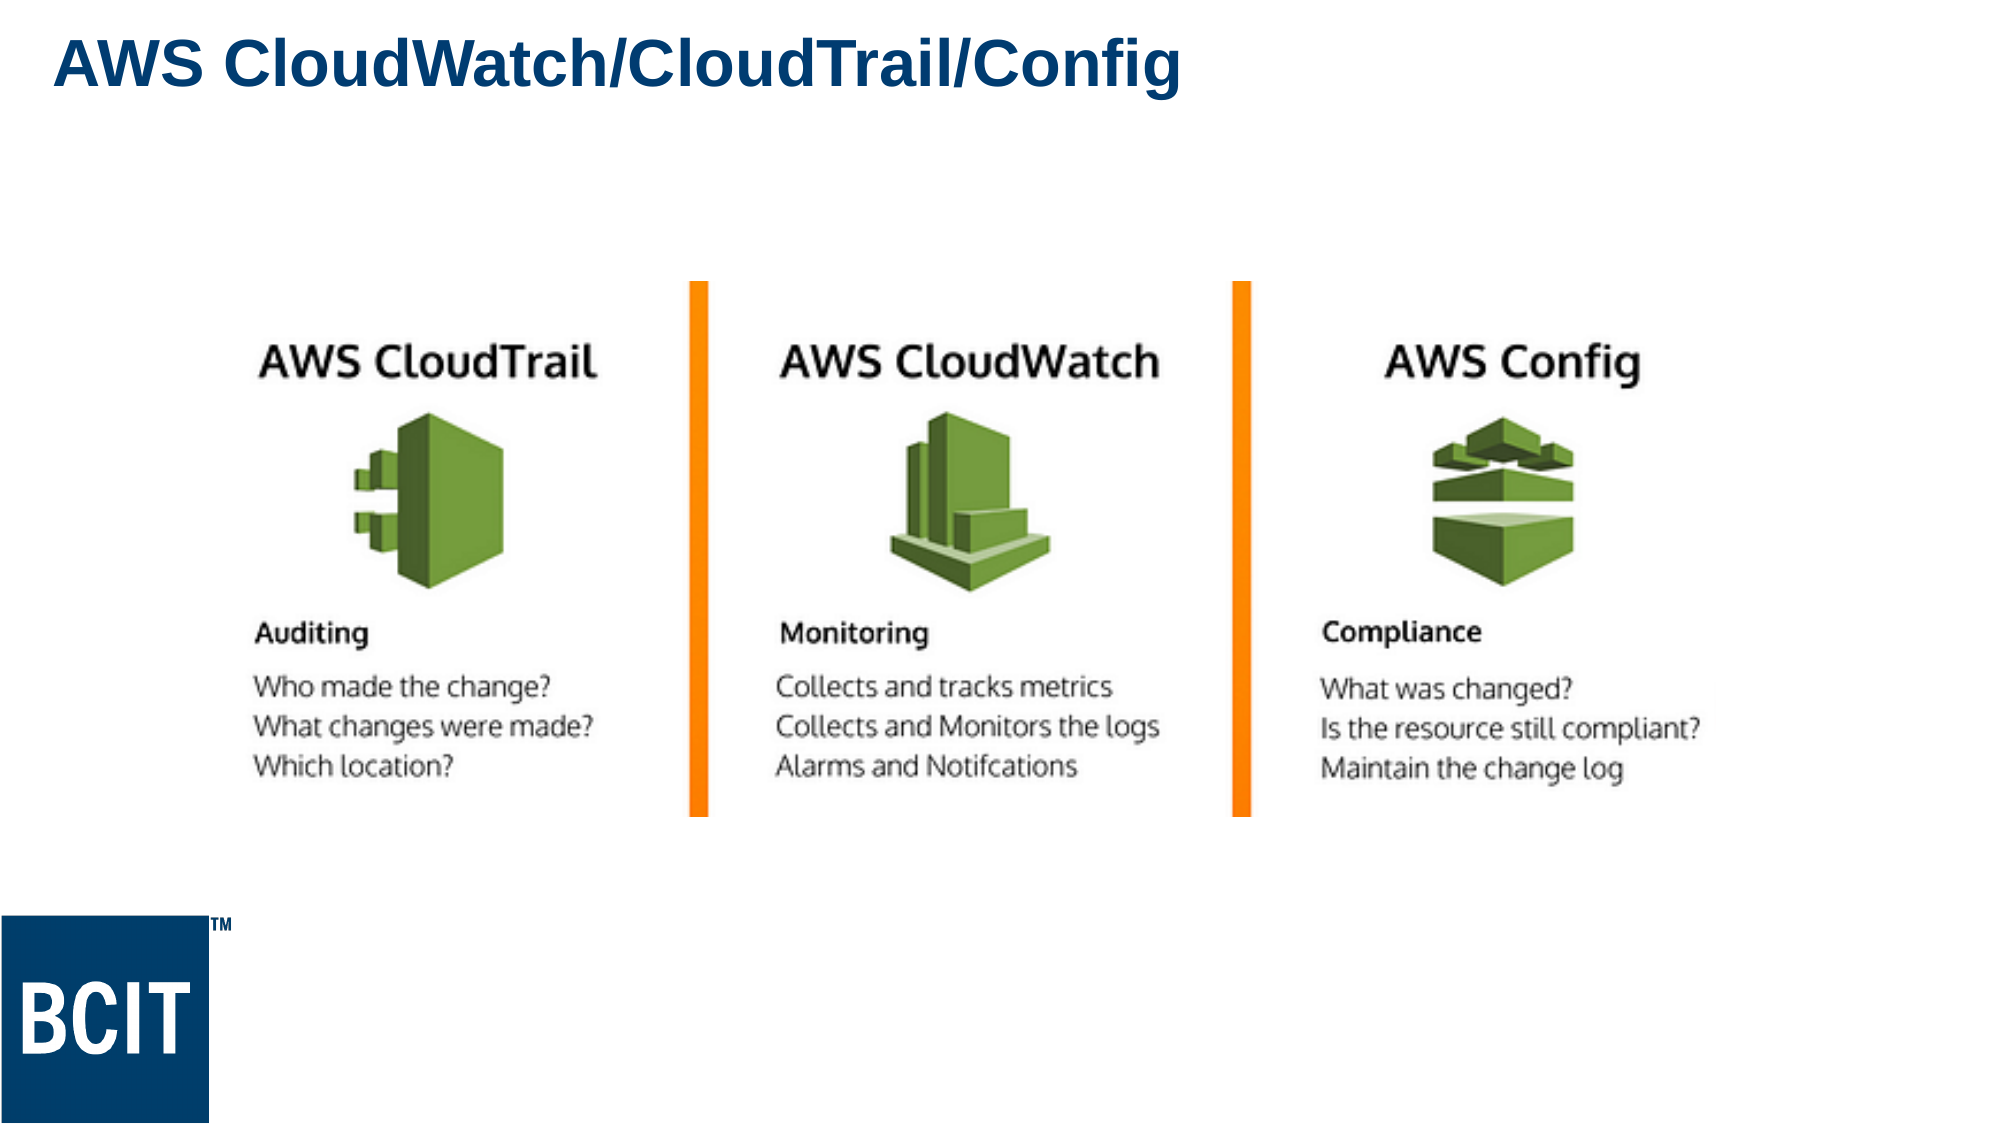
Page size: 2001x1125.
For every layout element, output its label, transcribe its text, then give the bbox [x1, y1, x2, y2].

picture [215, 281, 1716, 818]
text_box AWS CloudWatch/CloudTrail/Config [37, 12, 1374, 108]
picture [0, 913, 233, 1125]
